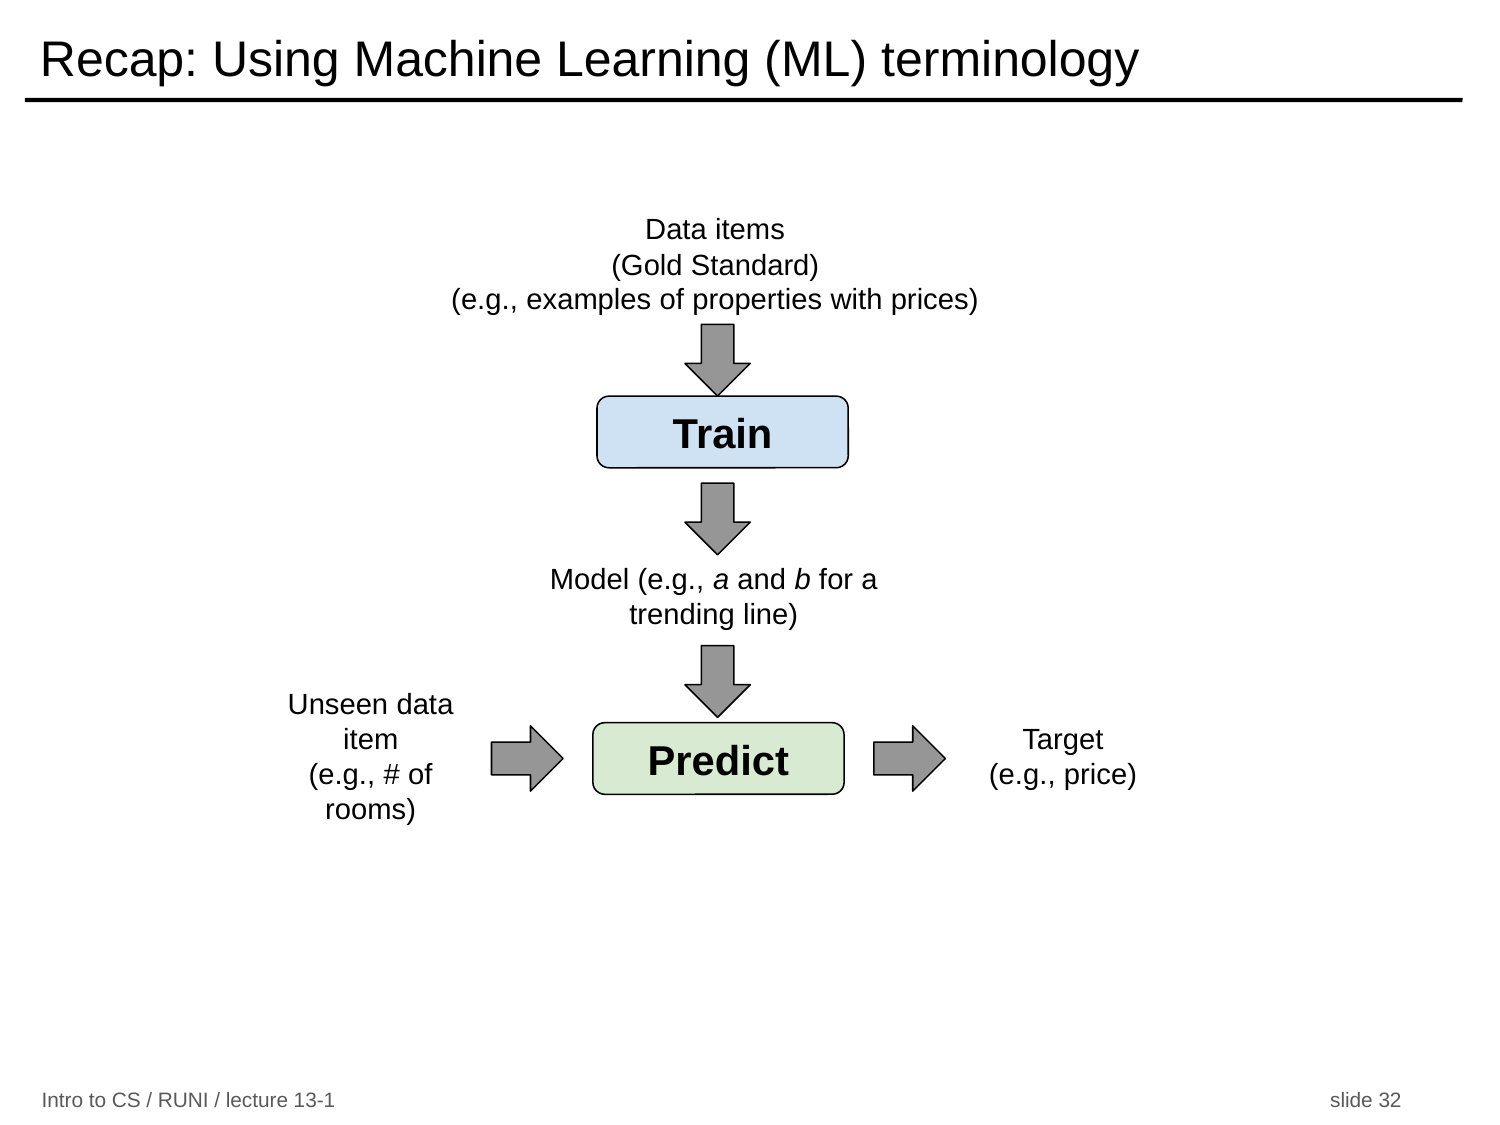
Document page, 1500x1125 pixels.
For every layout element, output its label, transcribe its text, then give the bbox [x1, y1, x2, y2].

text_box Data items (Gold Standard) (e.g., examples of properties with prices) [409, 225, 1022, 302]
text_box [684, 483, 751, 539]
text_box Target (e.g., price) [937, 699, 1189, 811]
text_box Unseen data item (e.g., # of rooms) [245, 699, 497, 811]
text_box [873, 725, 937, 792]
text_box Predict [592, 722, 845, 795]
text_box Train [596, 396, 849, 468]
text_box [684, 324, 751, 397]
text_box Model (e.g., a and b for a trending line) [521, 539, 907, 651]
text_box [684, 645, 751, 718]
text_box [491, 725, 564, 792]
title Recap: Using Machine Learning (ML) terminology [24, 12, 1463, 100]
